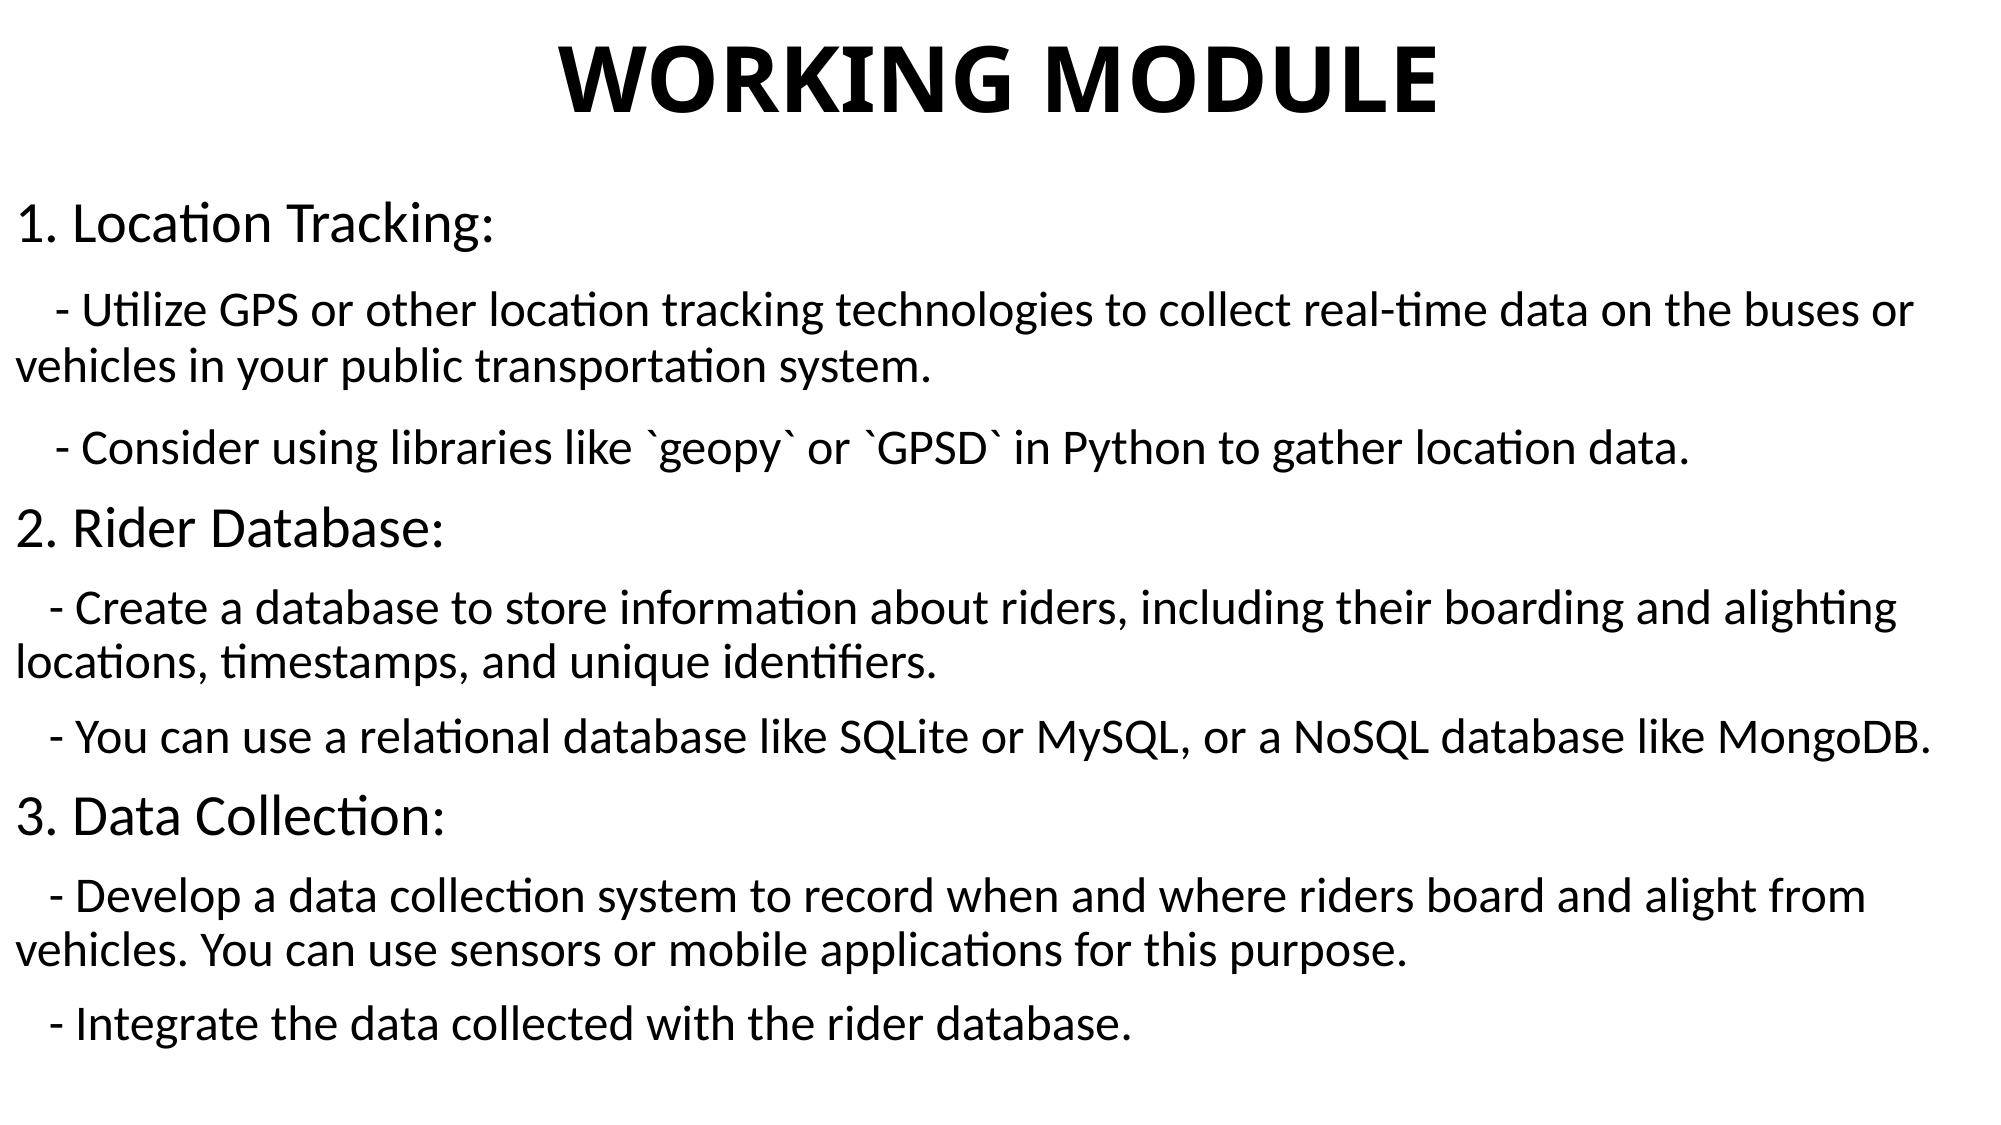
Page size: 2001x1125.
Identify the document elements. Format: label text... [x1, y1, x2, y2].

list 1. Location Tracking: - Utilize GPS or other location tracking technologies to collect real-time data on the buses or vehicles in your public transportation system. - Consider using libraries like `geopy` or `GPSD` in Python to gather location data. 2. Rider Database: - Create a database to store information about riders, including their boarding and alighting locations, timestamps, and unique identifiers. - You can use a relational database like SQLite or MySQL, or a NoSQL database like MongoDB. 3. Data Collection: - Develop a data collection system to record when and where riders board and alight from vehicles. You can use sensors or mobile applications for this purpose. - Integrate the data collected with the rider database. [0, 184, 2000, 1125]
title WORKING MODULE [0, 0, 2000, 166]
